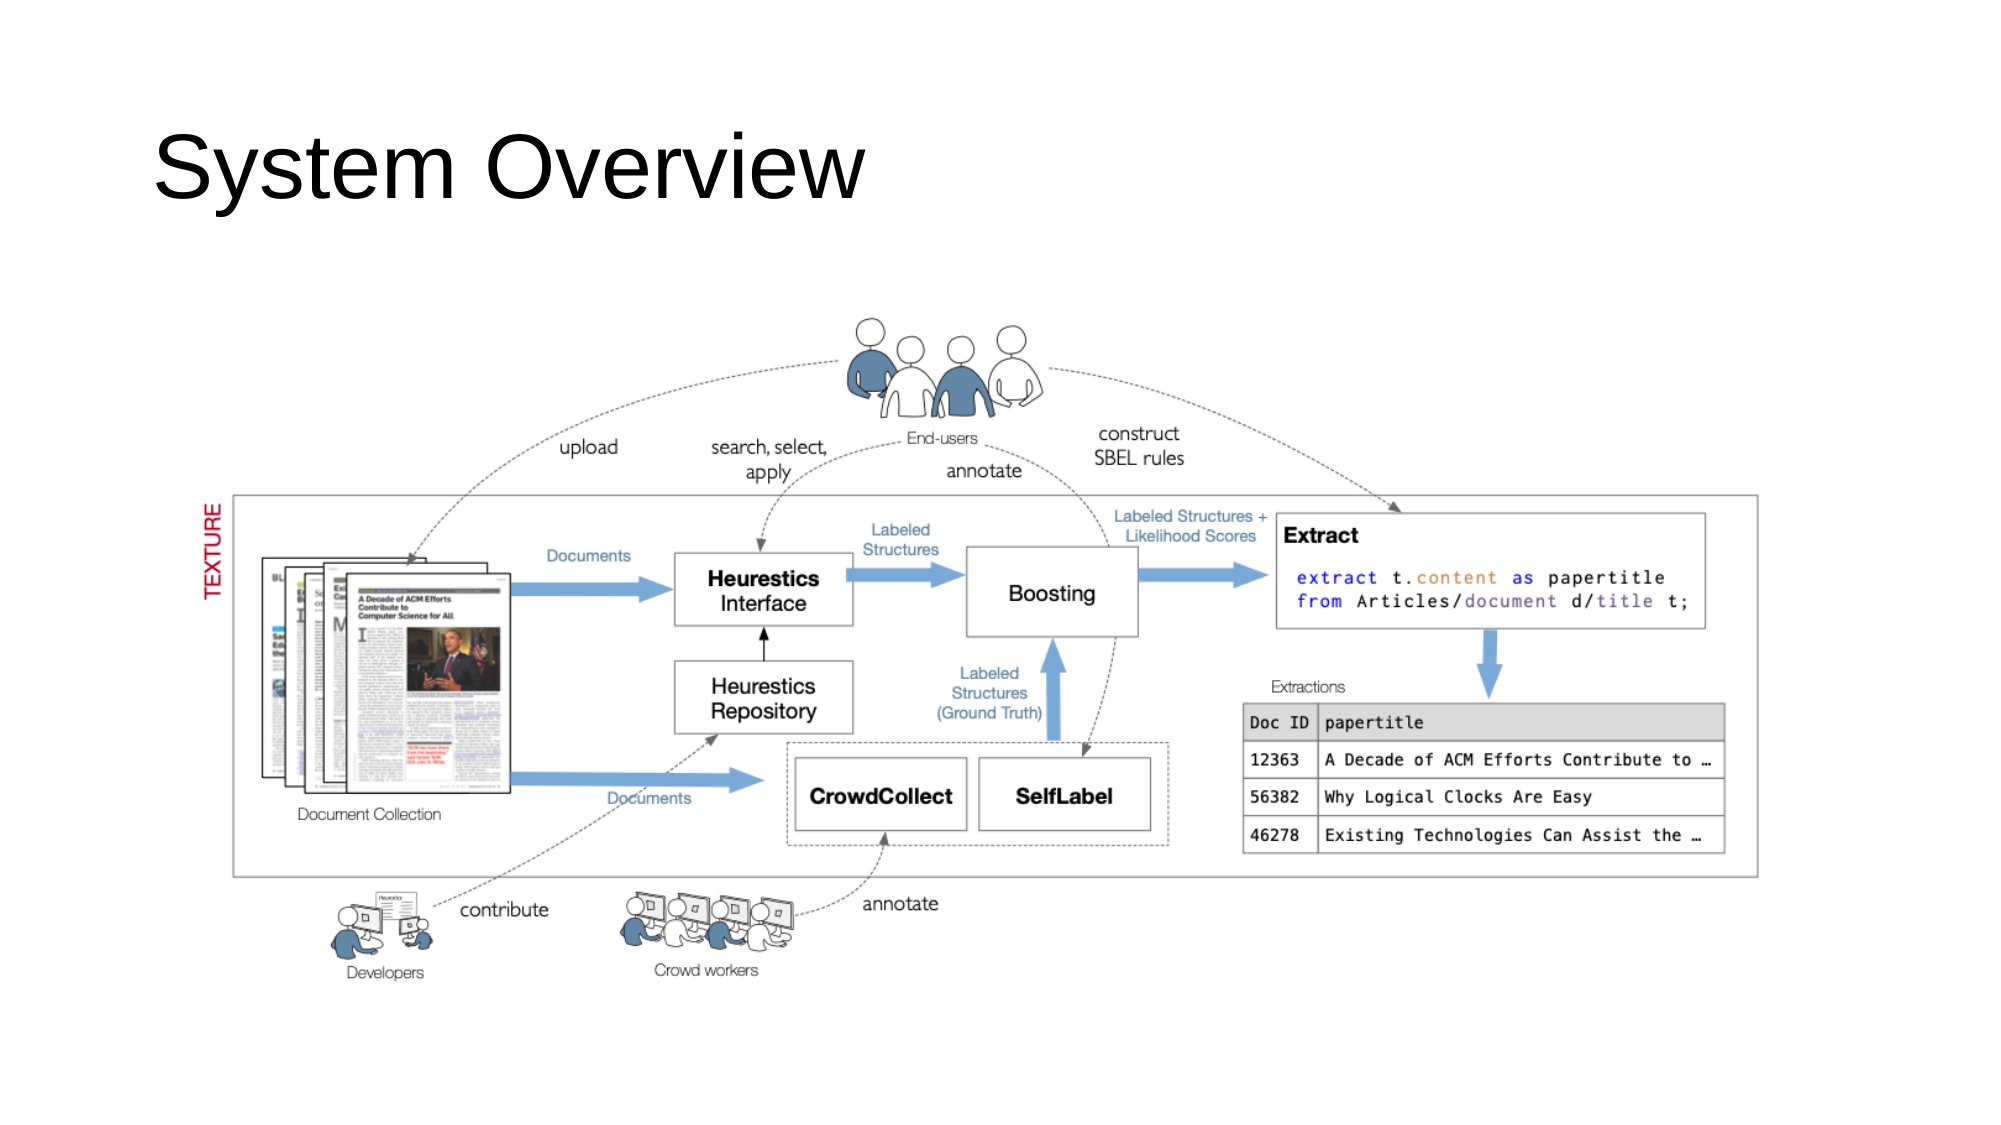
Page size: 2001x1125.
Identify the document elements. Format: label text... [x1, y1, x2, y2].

title System Overview [137, 59, 1863, 278]
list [137, 277, 1811, 992]
